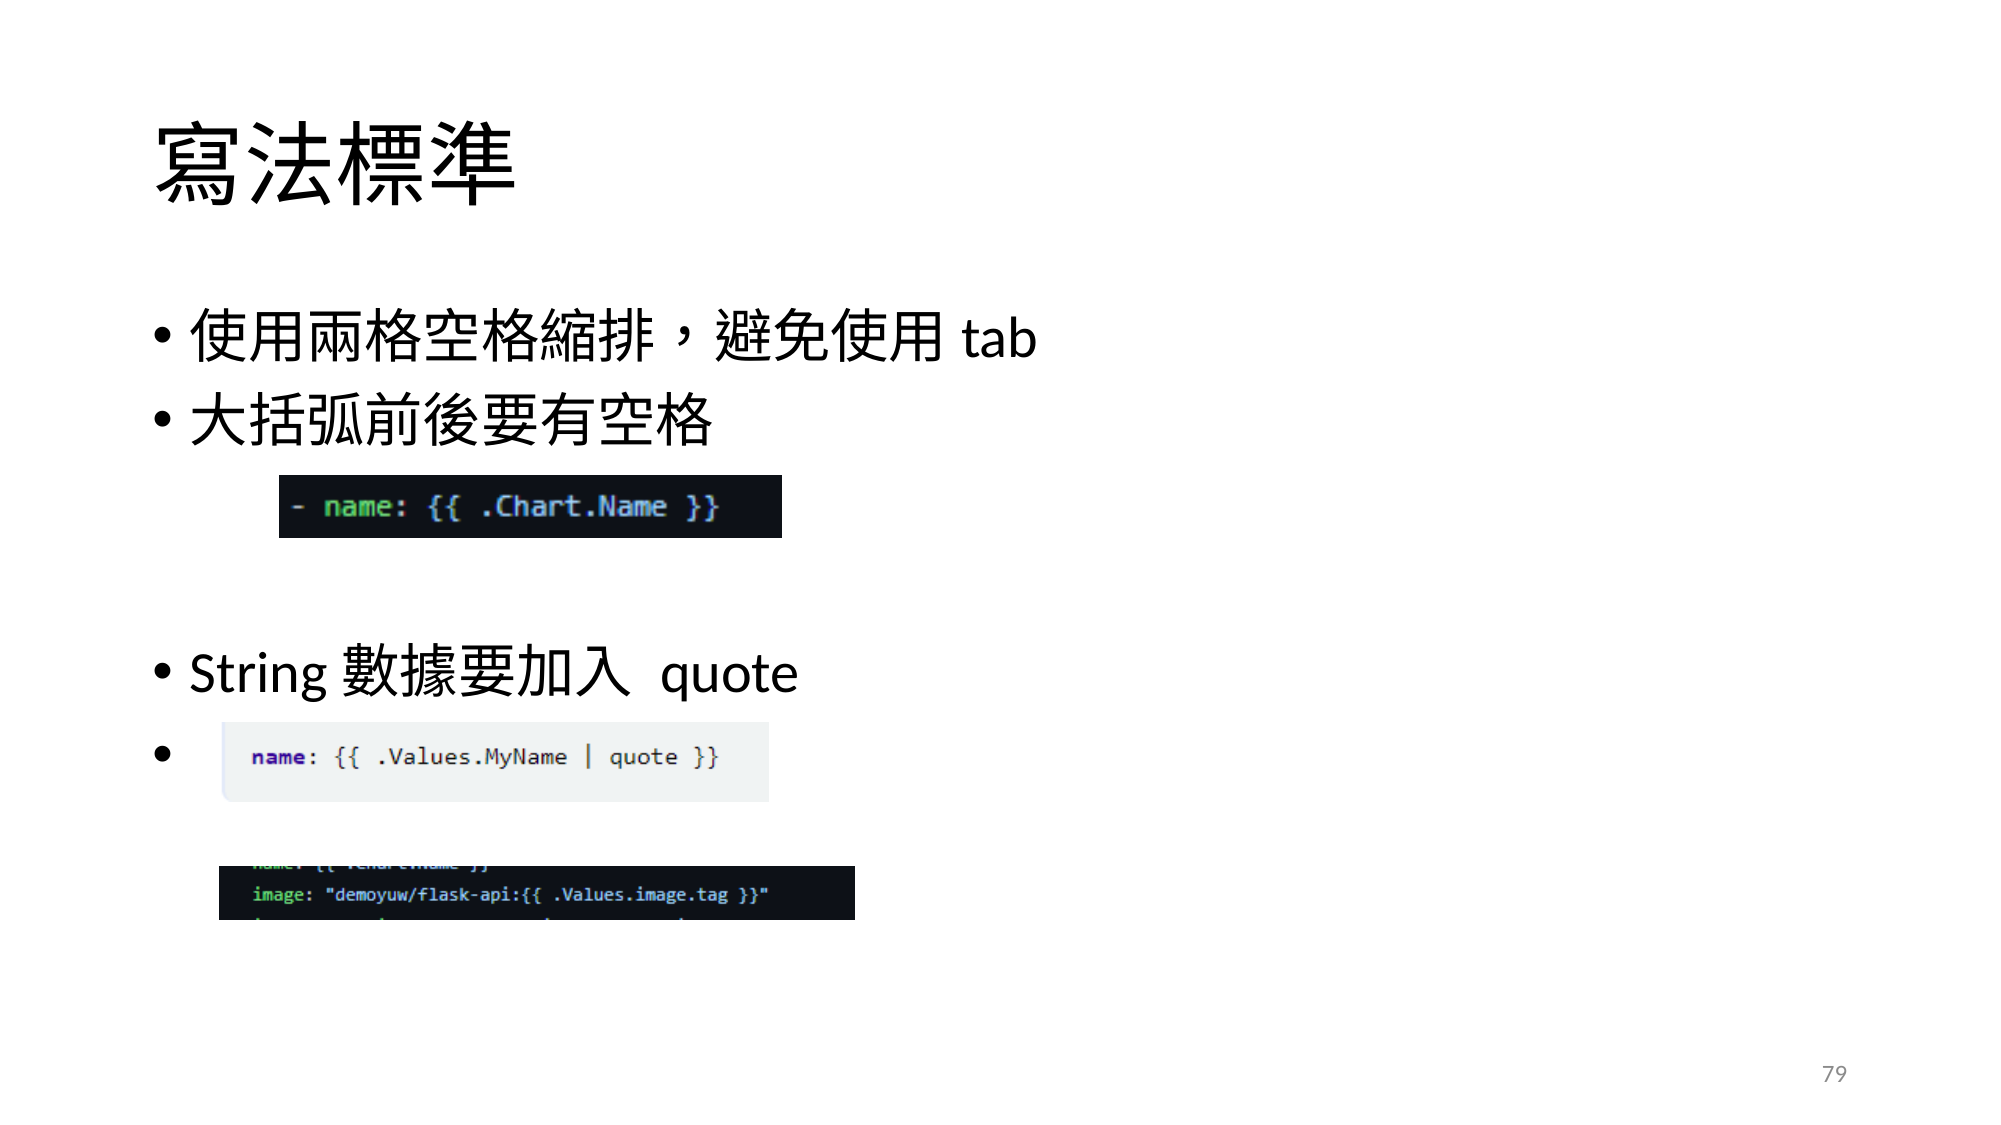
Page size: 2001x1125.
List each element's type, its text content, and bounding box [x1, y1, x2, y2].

picture [279, 475, 782, 538]
picture [219, 866, 855, 920]
list 使用兩格空格縮排，避免使用tab 大括弧前後要有空格 String數據要加入 quote [137, 299, 1863, 1014]
title 寫法標準 [137, 59, 1863, 278]
picture [219, 722, 769, 802]
slide_number 79 [1412, 1042, 1863, 1103]
